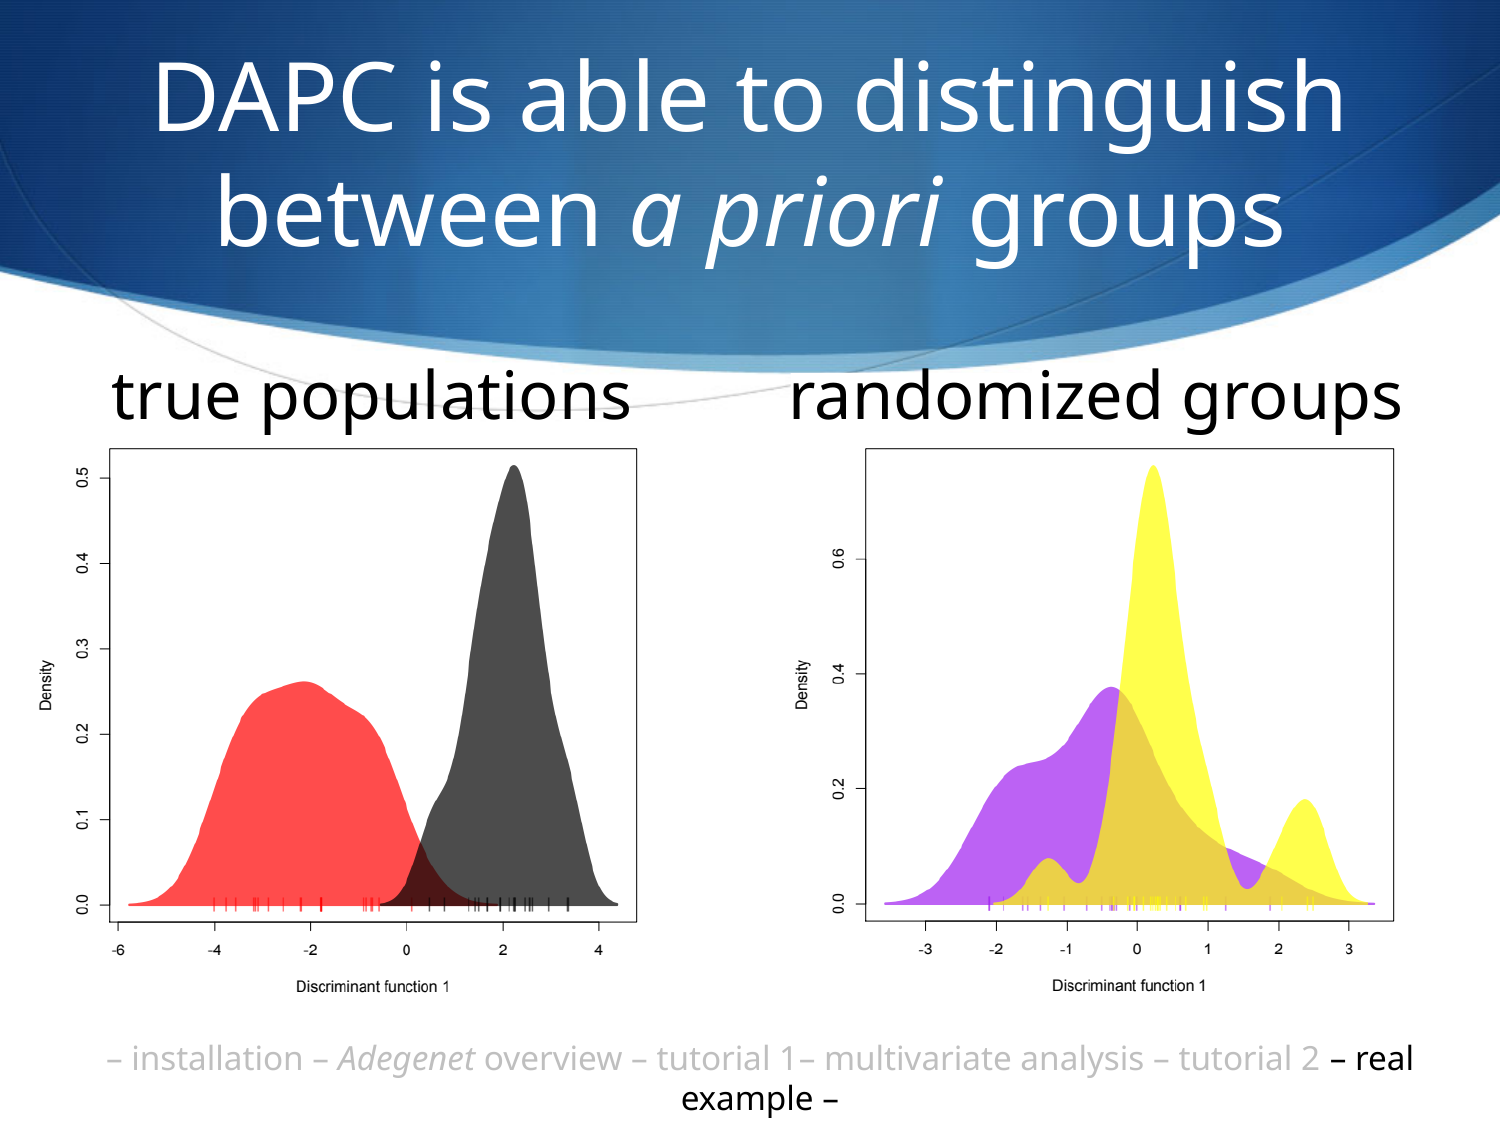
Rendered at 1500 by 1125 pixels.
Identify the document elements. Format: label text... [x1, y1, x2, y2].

picture [0, 0, 1500, 1125]
text_box – installation – Adegenet overview – tutorial 1– multivariate analysis – tutorial 2 – real example – [20, 1029, 1500, 1108]
title DAPC is able to distinguish between a priori groups [75, 56, 1425, 245]
text_box true populations [97, 345, 648, 424]
text_box randomized groups [773, 345, 1419, 441]
